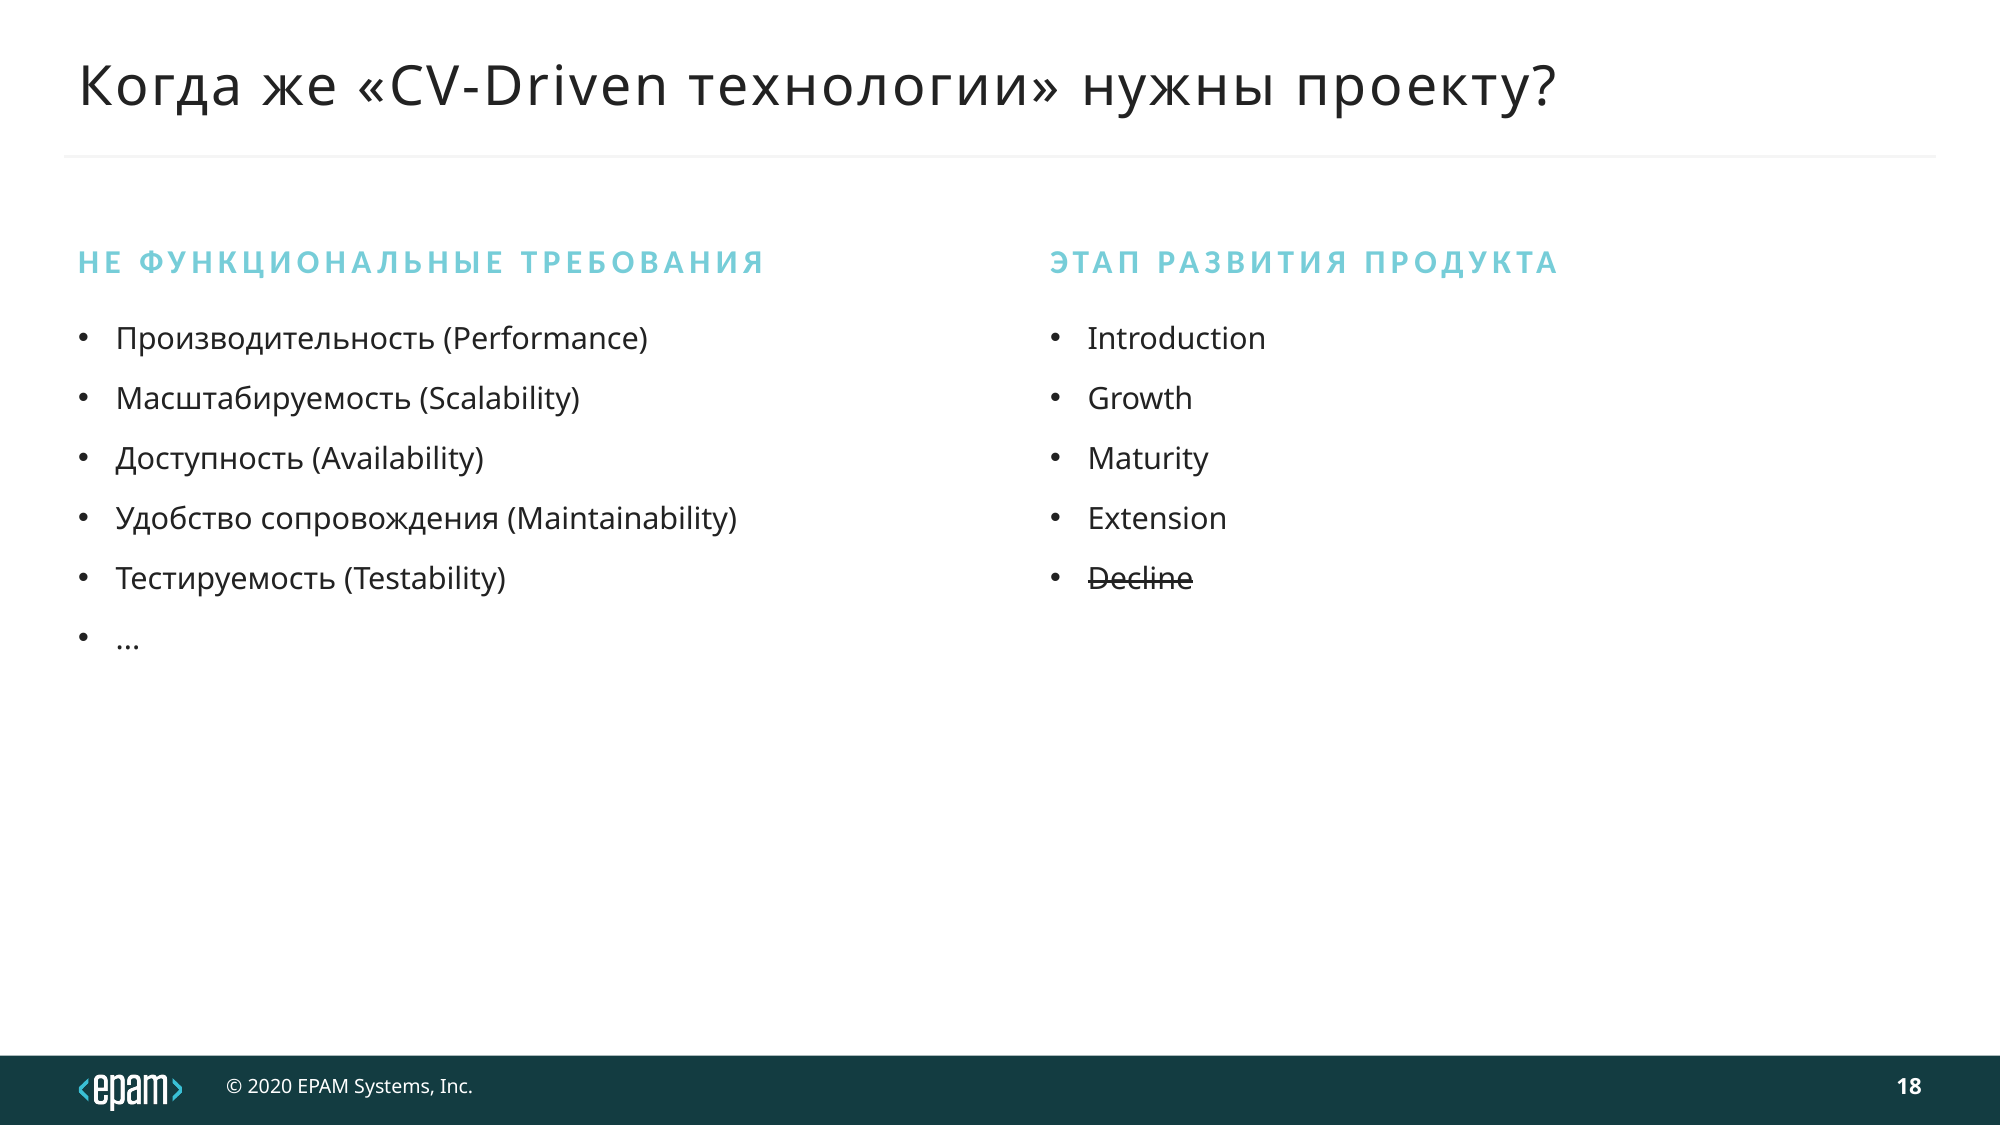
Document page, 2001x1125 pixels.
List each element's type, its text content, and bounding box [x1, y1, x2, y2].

list Производительность (Performance) Масштабируемость (Scalability) Доступность (Availability) Удобство сопровождения (Maintainability) Тестируемость (Testability) ... [78, 312, 950, 980]
list Этап развития продукта [1050, 236, 1924, 312]
title Когда же «CV-Driven технологии» нужны проекту? [78, 50, 1922, 116]
list Introduction Growth Maturity Extension Decline [1050, 312, 1924, 980]
slide_number 18 [1621, 1055, 1922, 1125]
list Не функциональные Требования [78, 236, 950, 312]
